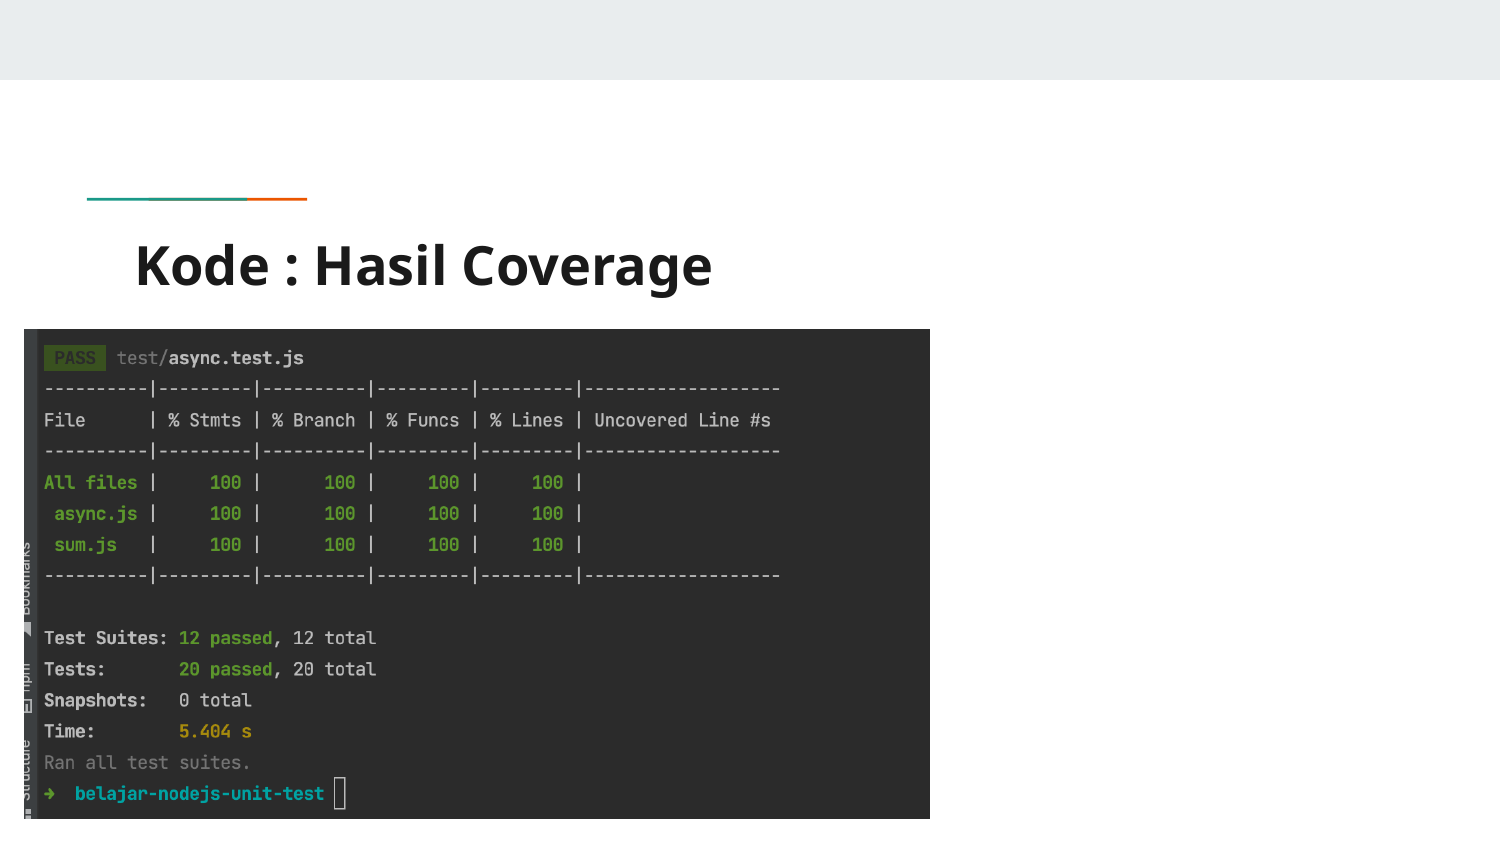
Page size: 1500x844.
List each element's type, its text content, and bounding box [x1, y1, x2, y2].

title Kode : Hasil Coverage [119, 216, 1381, 305]
picture [24, 328, 930, 819]
